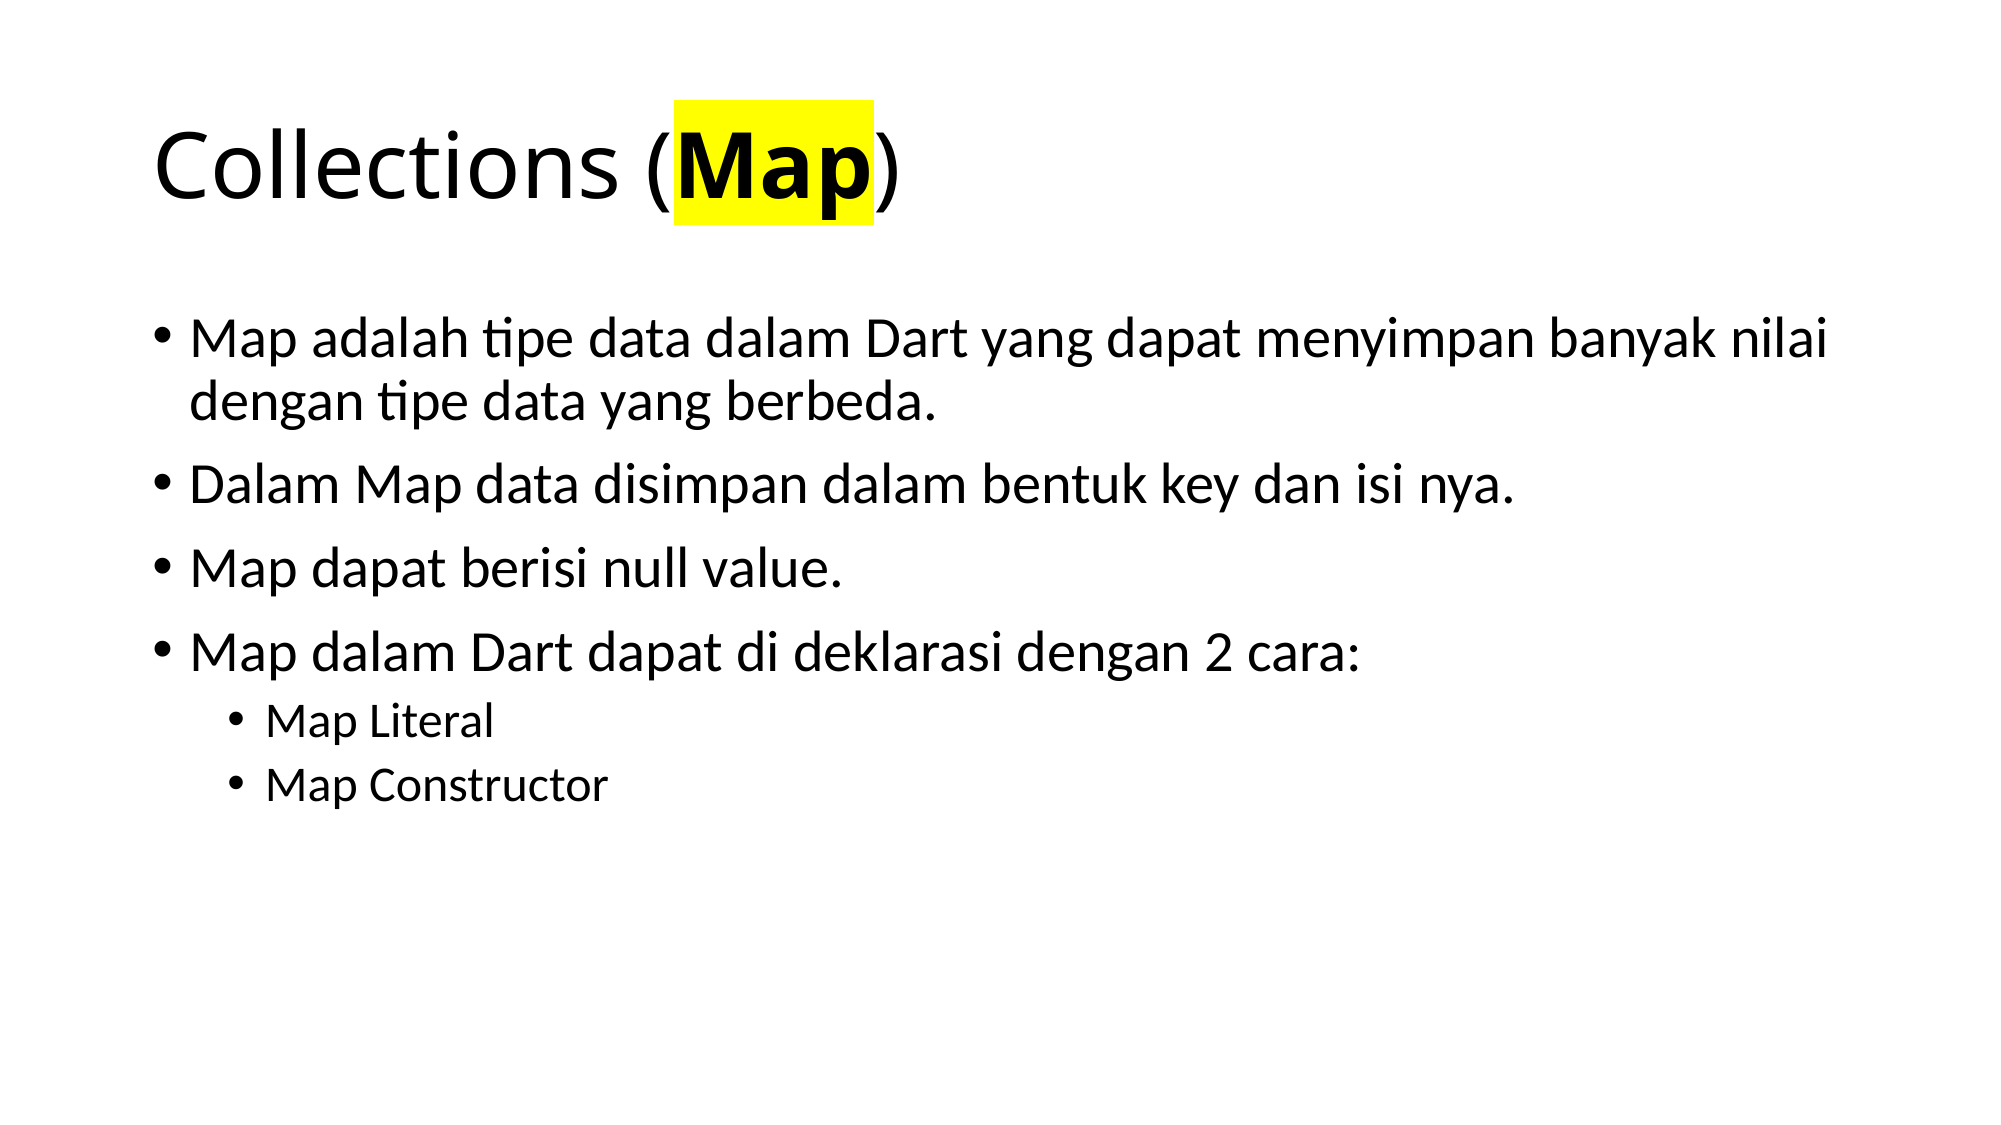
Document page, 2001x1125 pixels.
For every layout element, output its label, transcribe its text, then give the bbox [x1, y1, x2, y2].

list Map adalah tipe data dalam Dart yang dapat menyimpan banyak nilai dengan tipe data yang berbeda. Dalam Map data disimpan dalam bentuk key dan isi nya. Map dapat berisi null value. Map dalam Dart dapat di deklarasi dengan 2 cara: Map Literal Map Constructor [137, 299, 1863, 1014]
title Collections (Map) [137, 59, 1863, 278]
